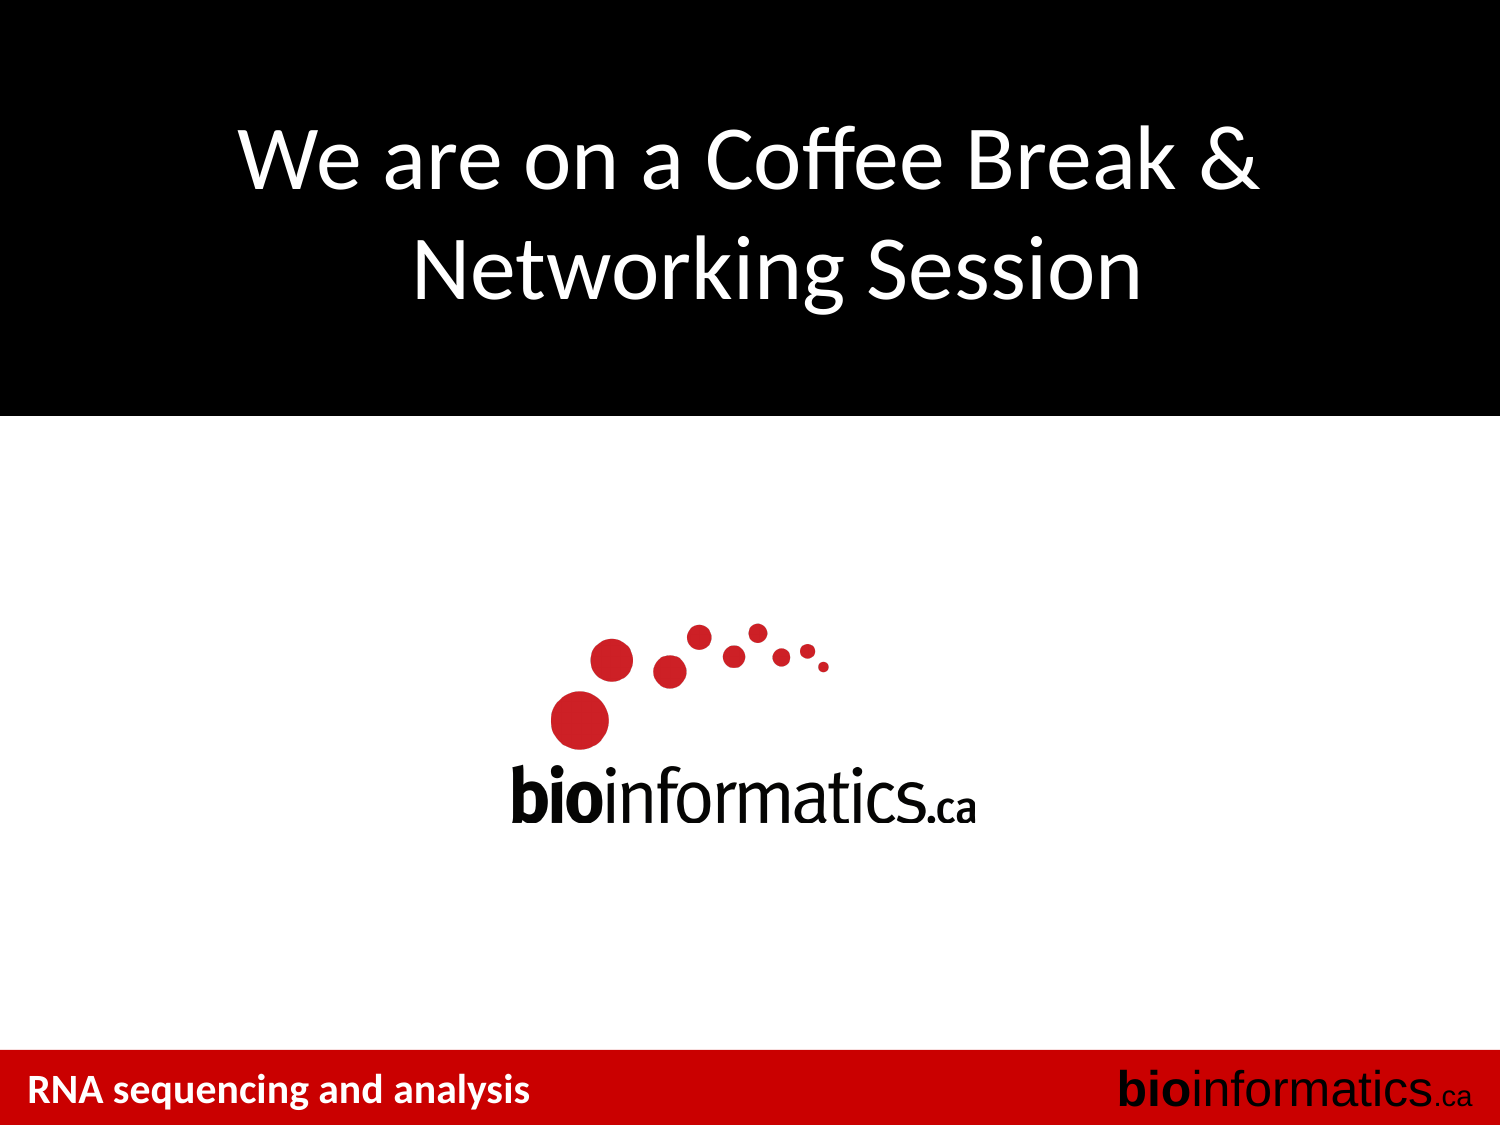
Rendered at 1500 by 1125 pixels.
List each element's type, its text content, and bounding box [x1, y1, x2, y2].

picture [511, 623, 976, 823]
list We are on a Coffee Break & Networking Session [0, 0, 1500, 416]
